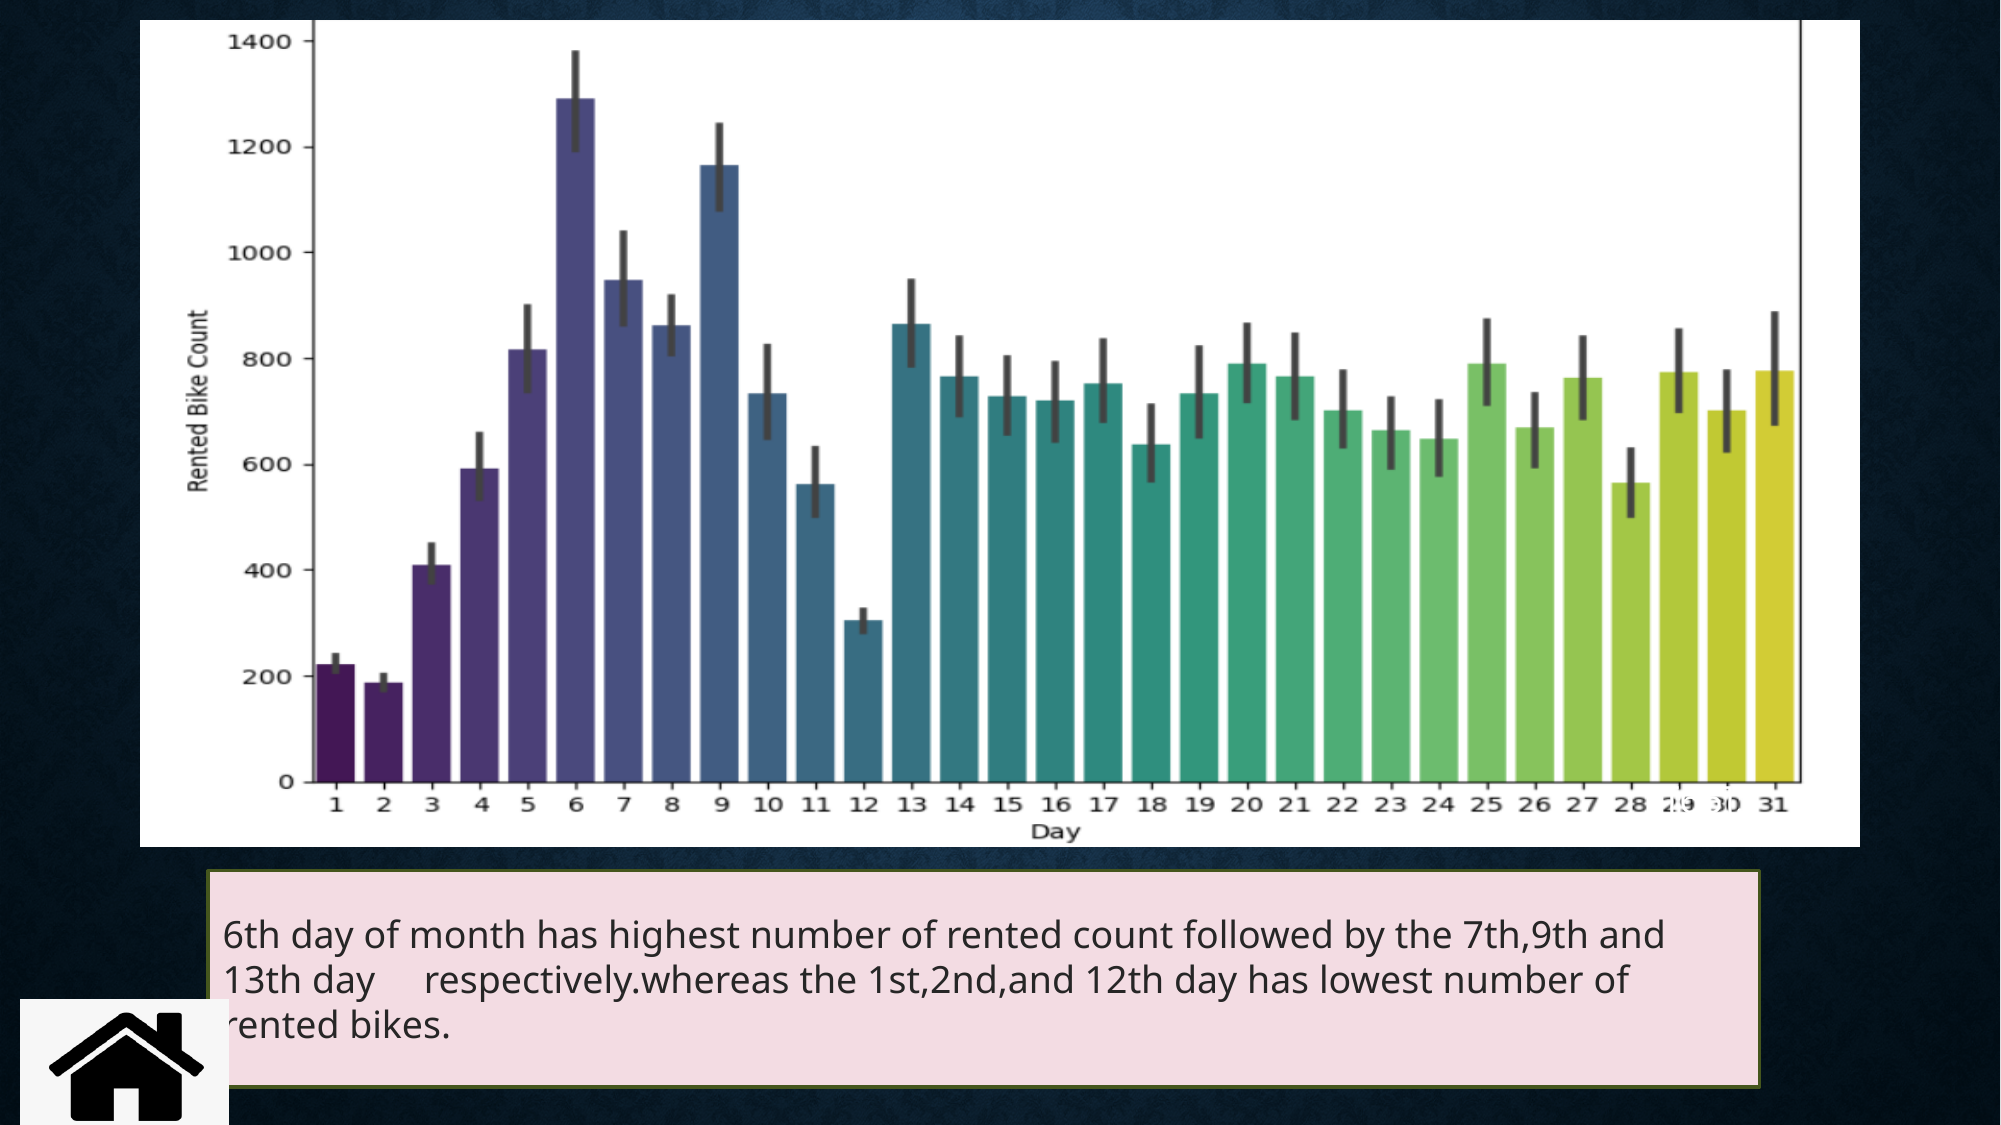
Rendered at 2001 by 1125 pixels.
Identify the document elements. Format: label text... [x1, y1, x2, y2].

picture [140, 20, 1860, 848]
text_box [66]: 6th day of month has highest number of rented count followed by the 7th,9th and 13th day respectively.whereas the 1st,2nd,and 12th day has lowest number of rented bikes. [206, 869, 1761, 1089]
picture [20, 999, 230, 1125]
